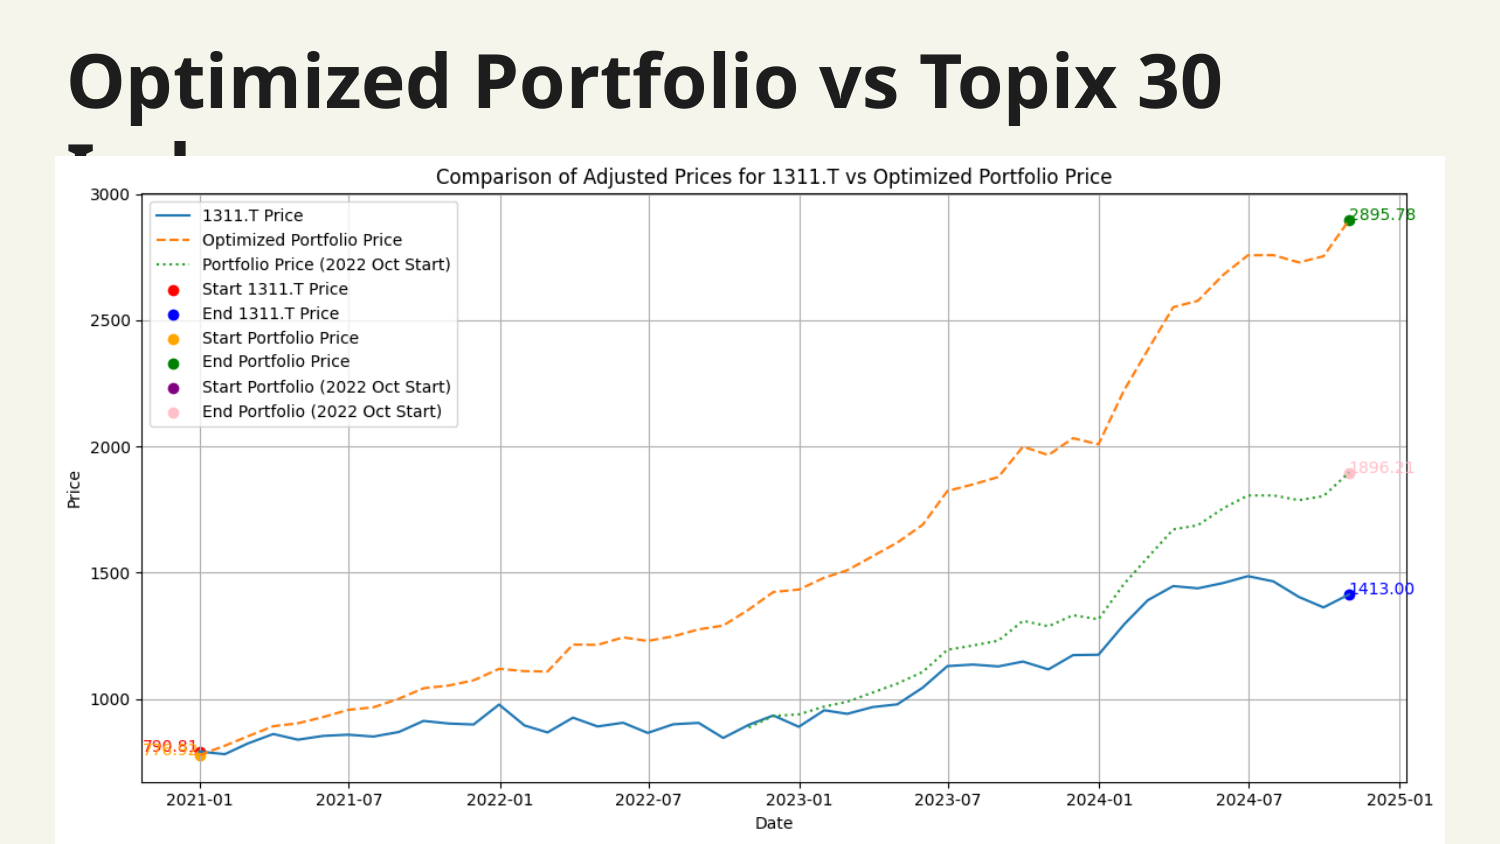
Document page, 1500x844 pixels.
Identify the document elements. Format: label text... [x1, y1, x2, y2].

title Optimized Portfolio vs Topix 30 Index [51, 18, 1449, 158]
picture [54, 156, 1445, 844]
